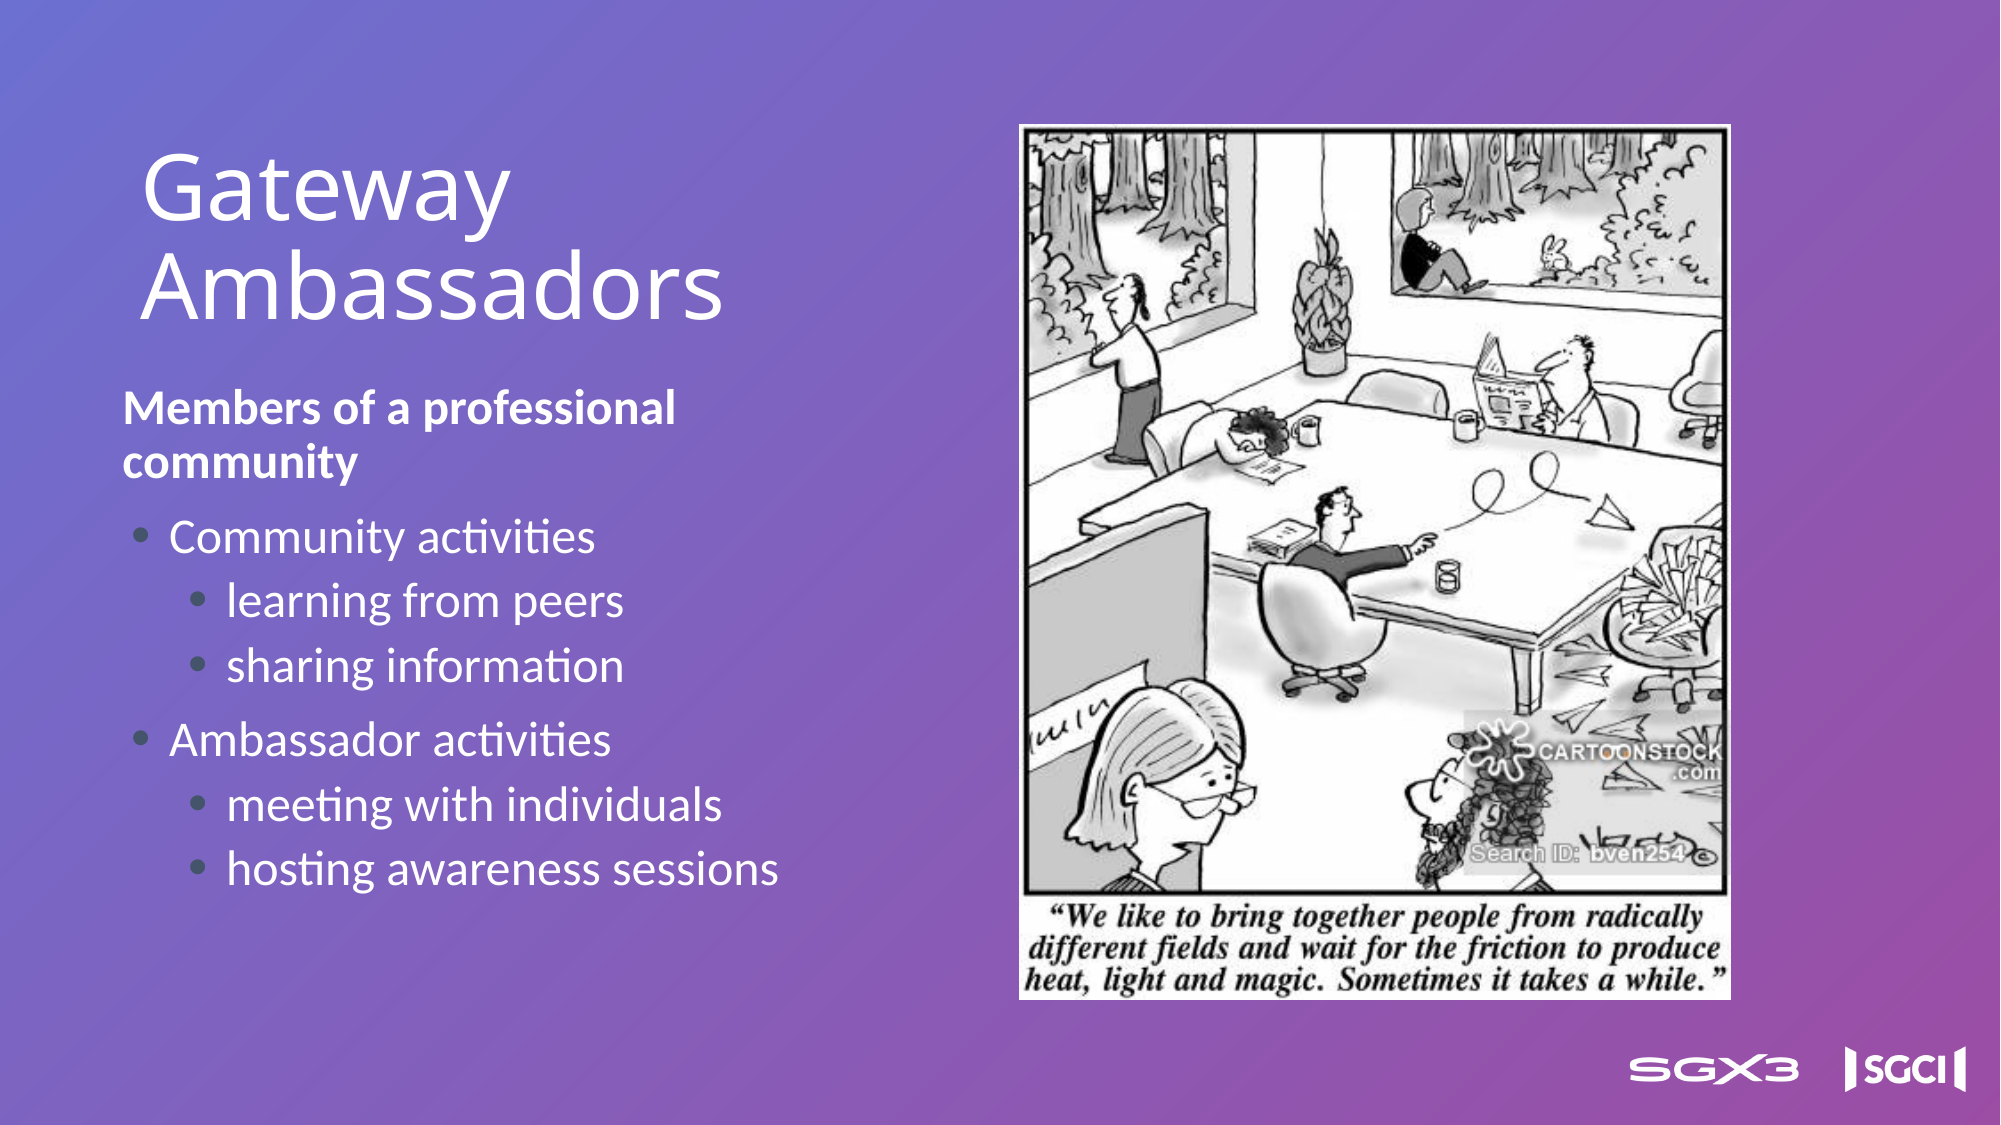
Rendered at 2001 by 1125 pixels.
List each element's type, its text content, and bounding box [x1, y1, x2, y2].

text_box Members of a professional community Community activities learning from peers sharing information Ambassador activities meeting with individuals hosting awareness sessions [107, 373, 900, 1072]
picture [1019, 124, 1731, 1001]
picture [1595, 1037, 2000, 1101]
title Gateway Ambassadors [125, 125, 750, 373]
